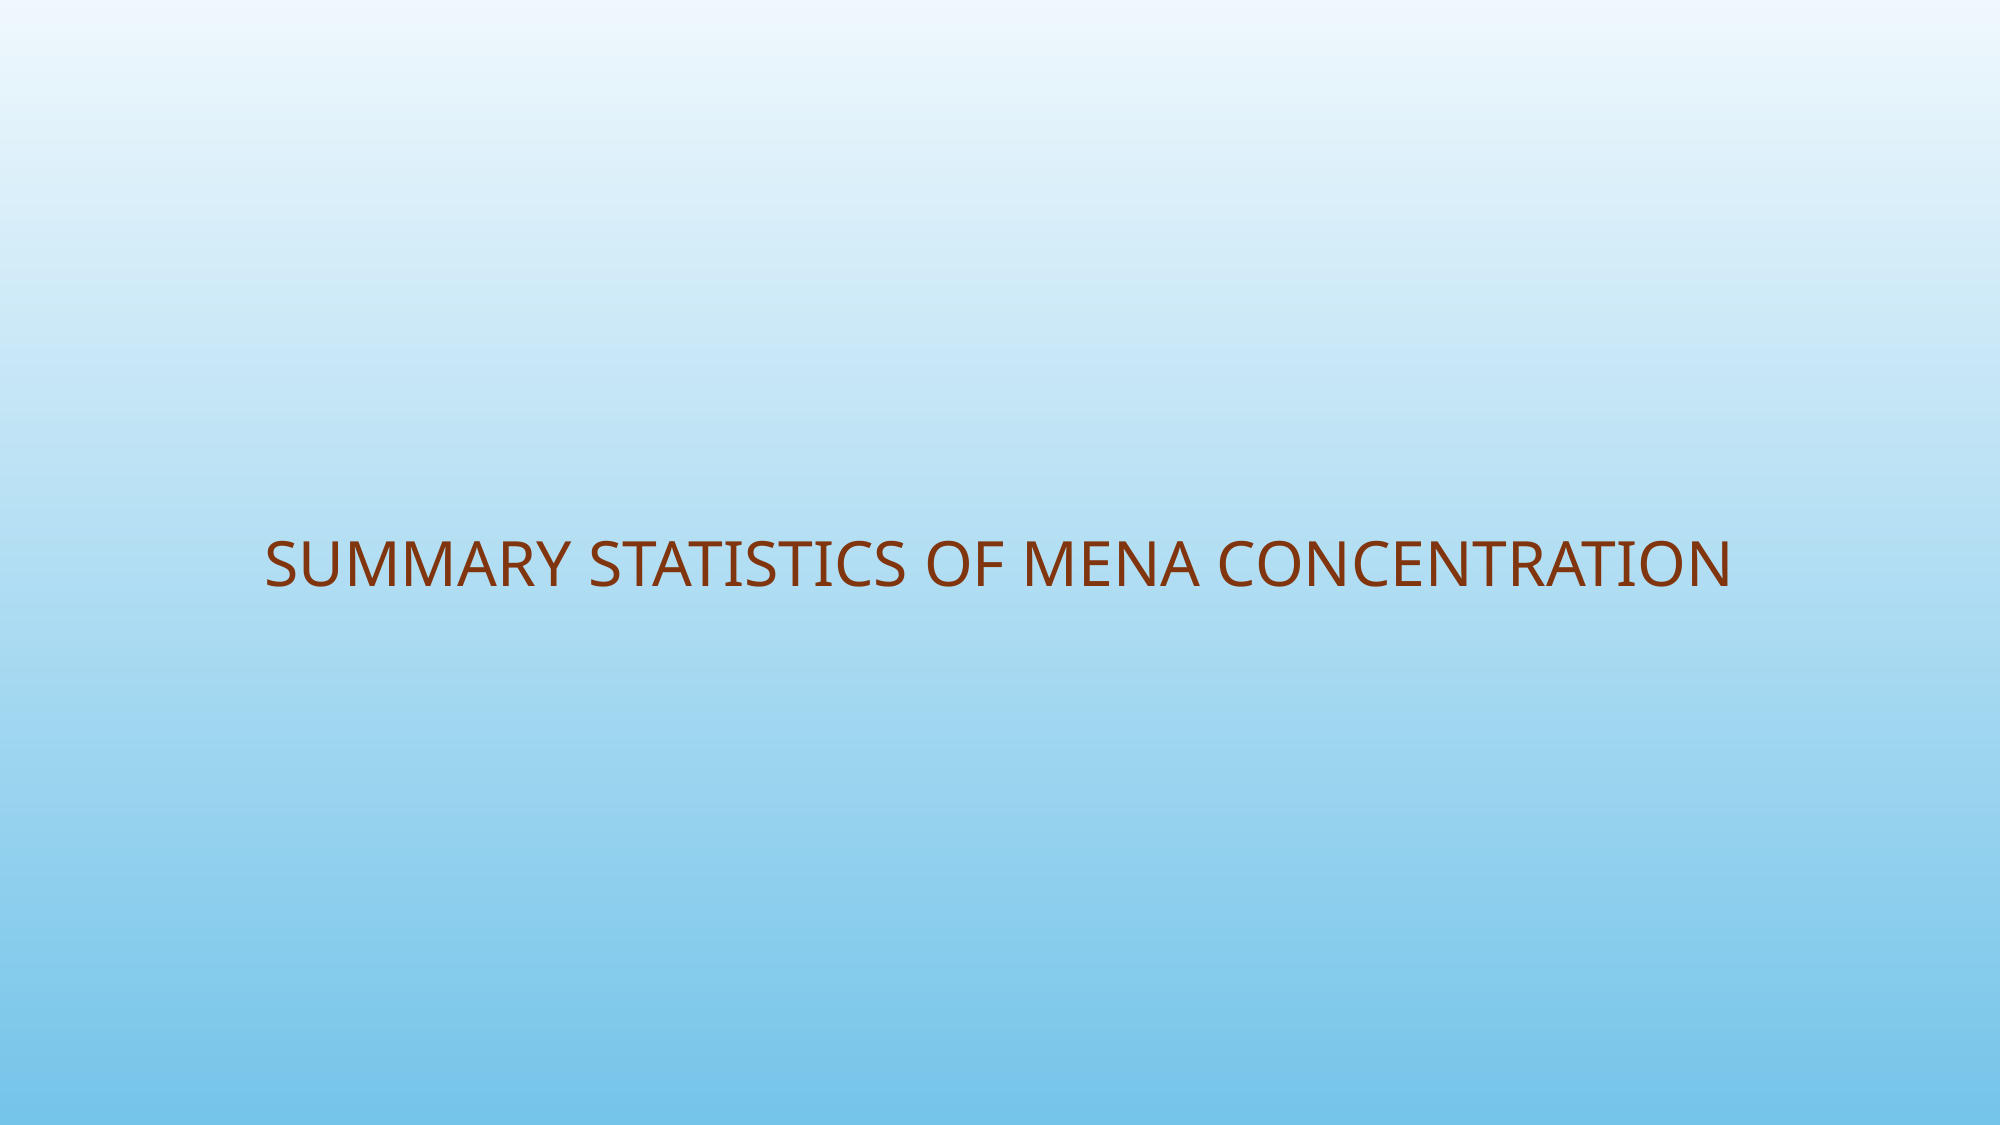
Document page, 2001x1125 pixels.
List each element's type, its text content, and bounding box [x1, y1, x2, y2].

text_box SUMMARY STATISTICS OF MENA CONCENTRATION [0, 517, 2000, 607]
